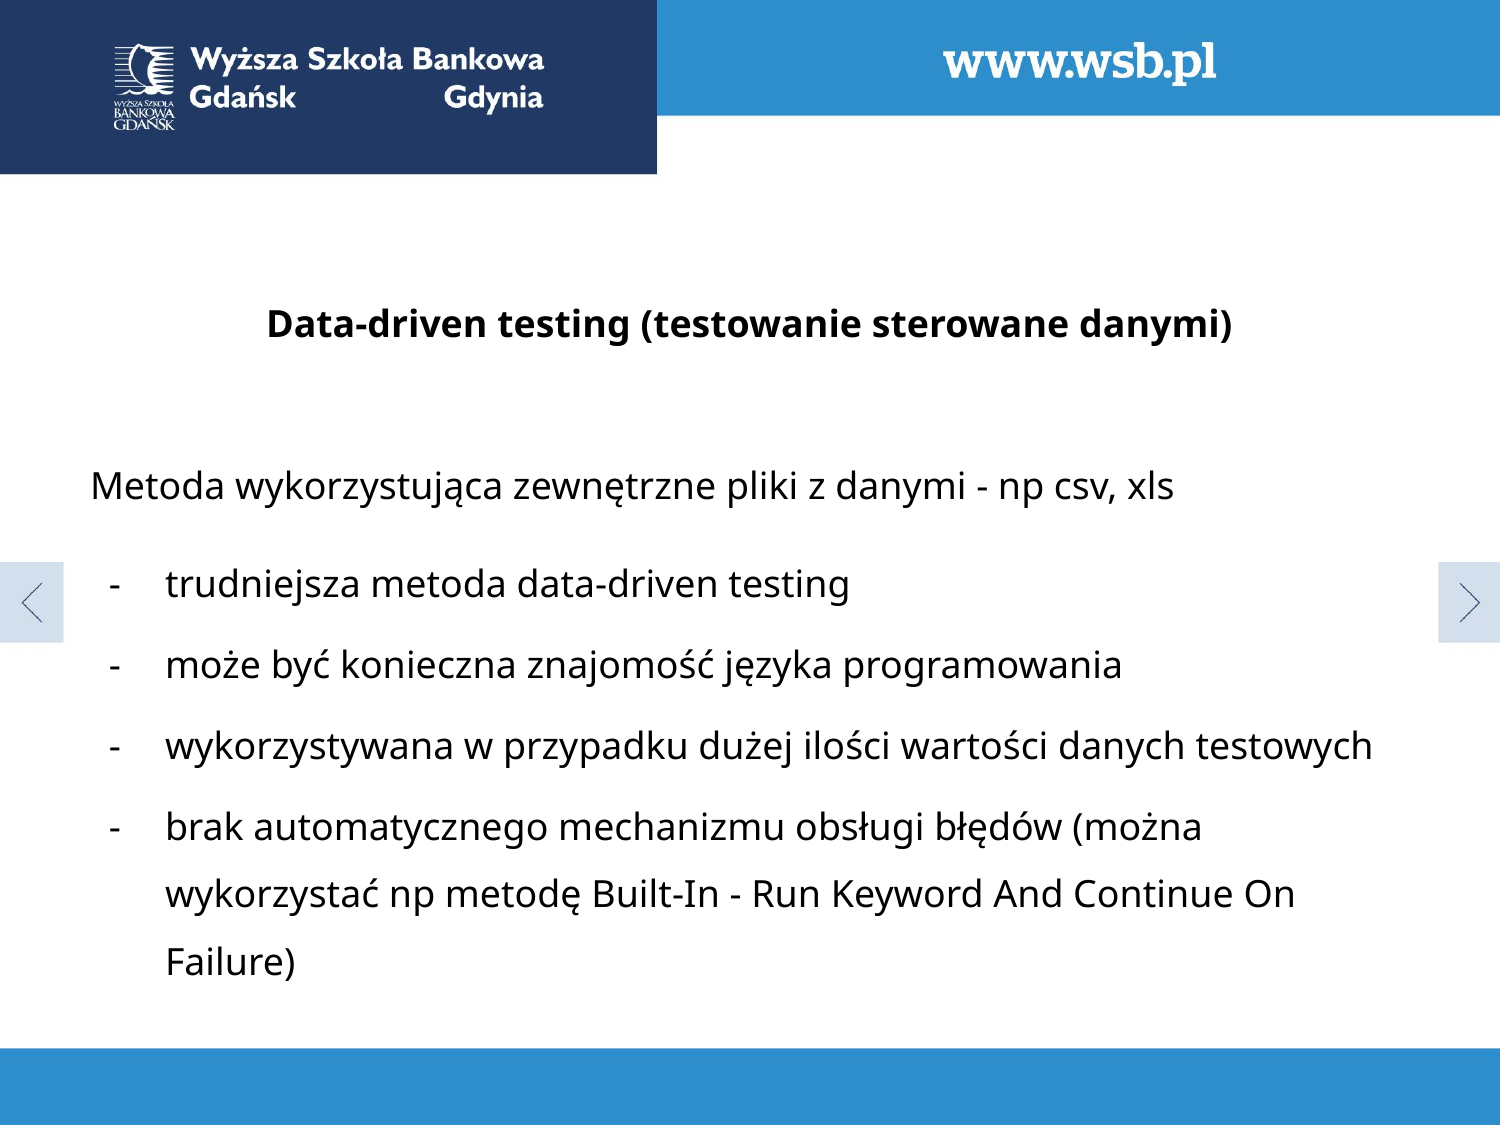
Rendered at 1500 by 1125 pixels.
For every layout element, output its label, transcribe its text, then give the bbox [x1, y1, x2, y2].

list Data-driven testing (testowanie sterowane danymi) Metoda wykorzystująca zewnętrzne pliki z danymi - np csv, xls trudniejsza metoda data-driven testing może być konieczna znajomość języka programowania wykorzystywana w przypadku dużej ilości wartości danych testowych brak automatycznego mechanizmu obsługi błędów (można wykorzystać np metodę Built-In - Run Keyword And Continue On Failure) [75, 262, 1425, 1005]
picture [0, 0, 1500, 1125]
